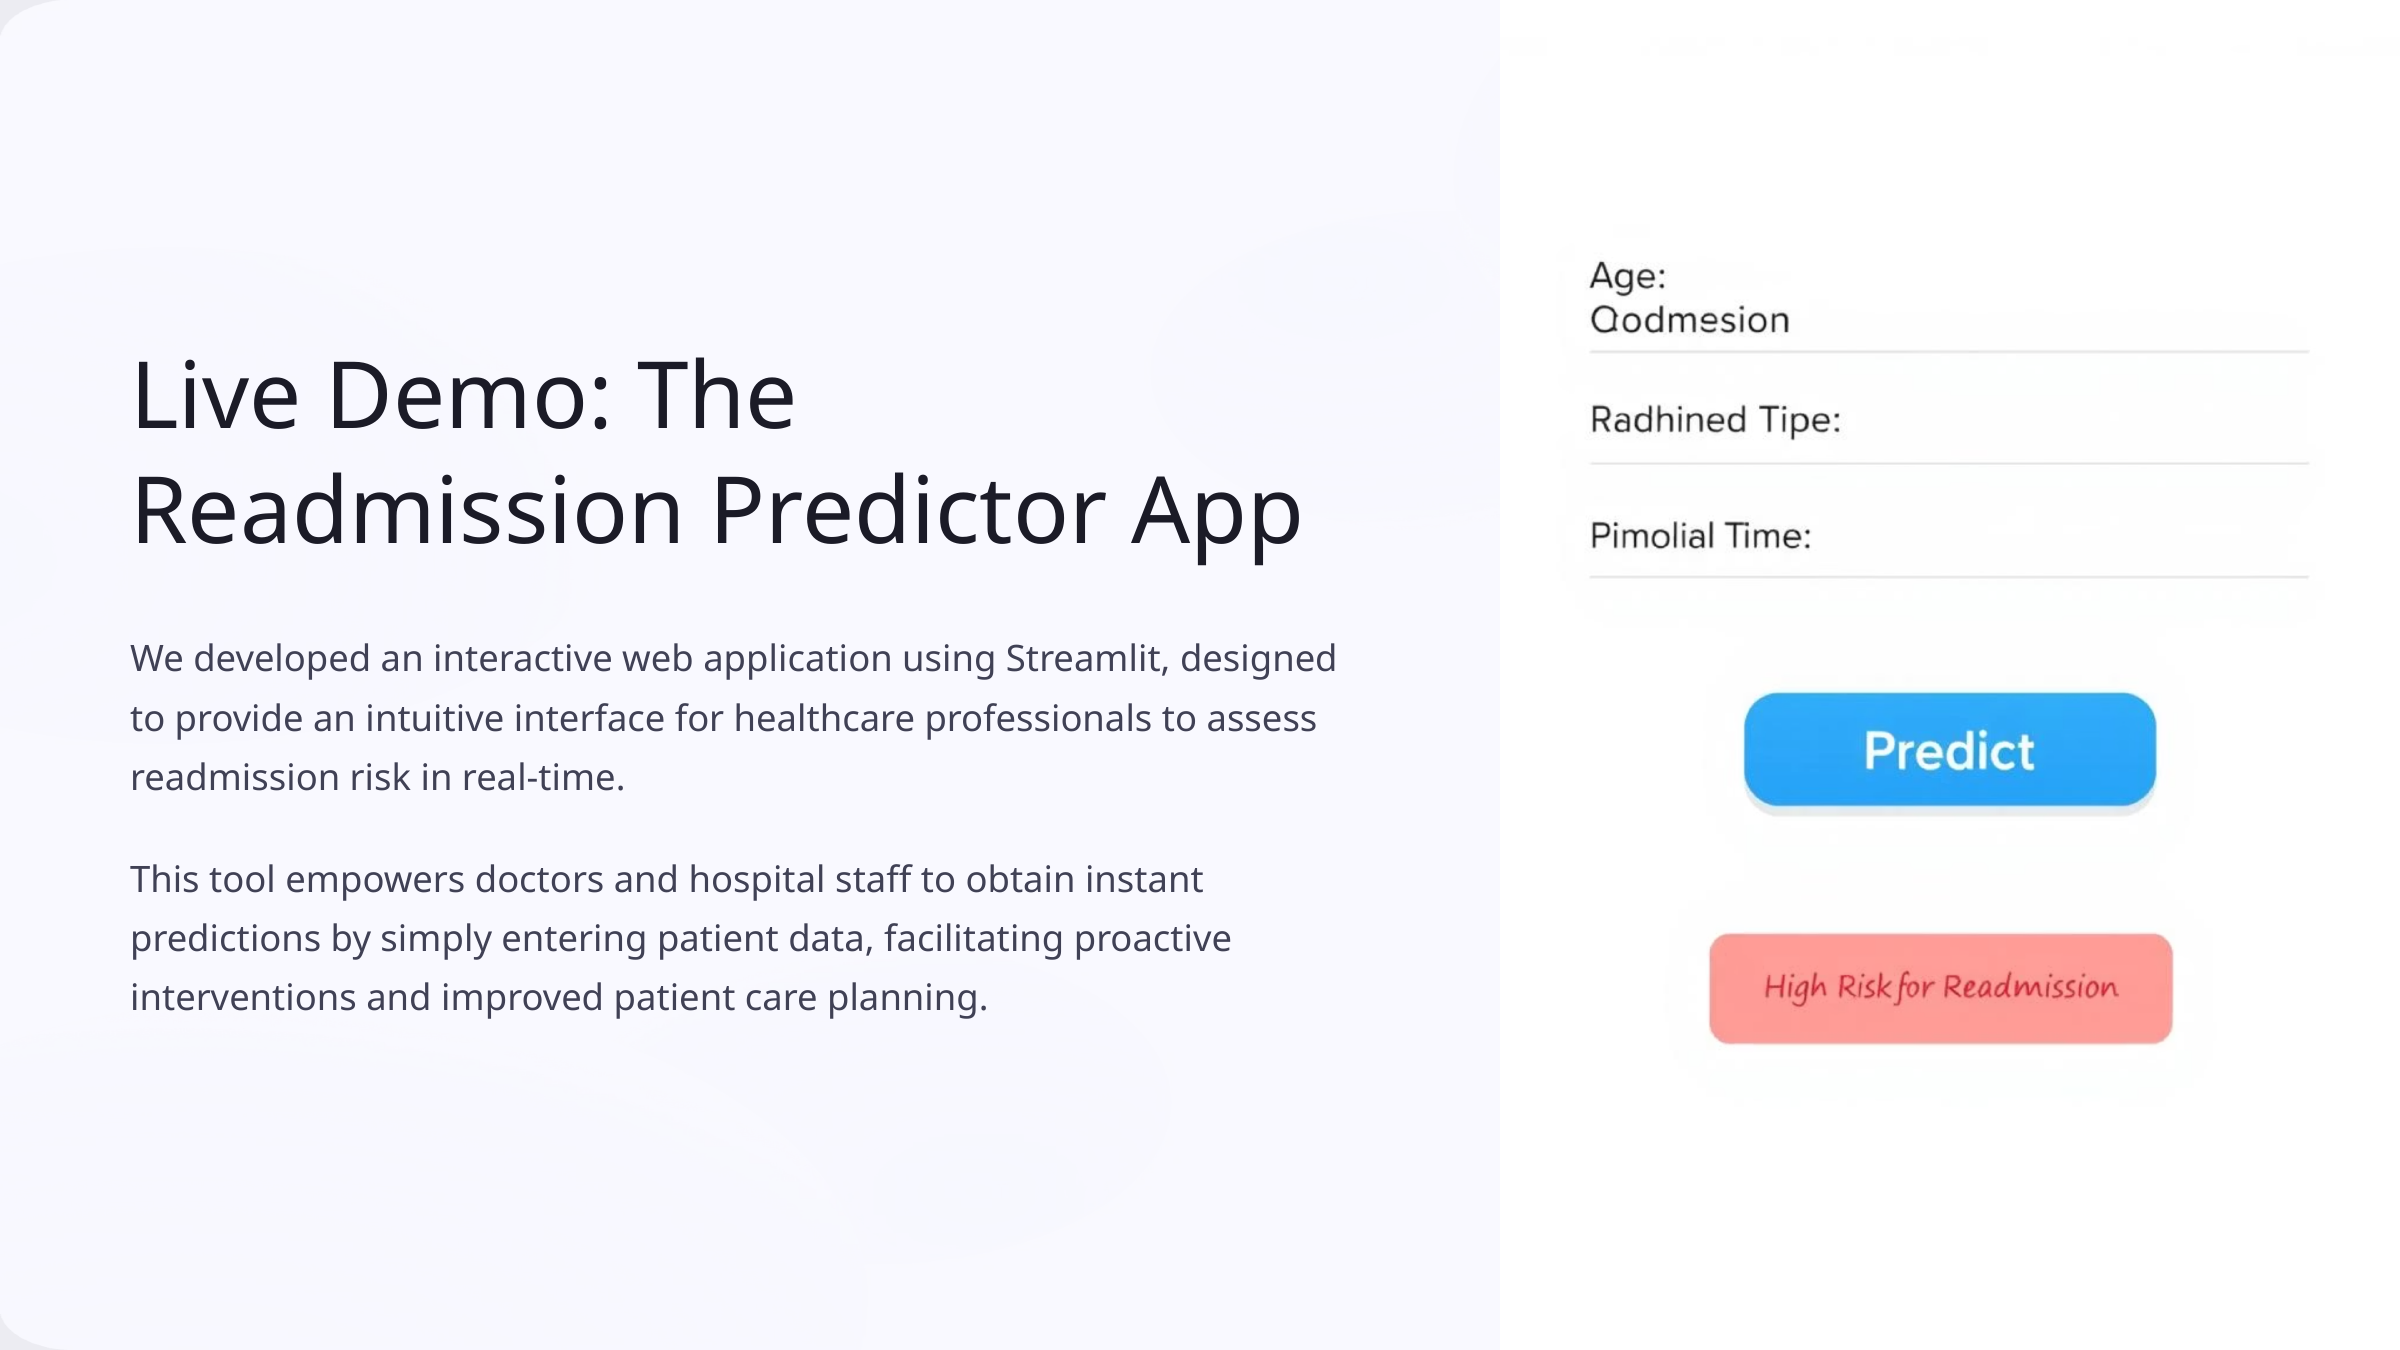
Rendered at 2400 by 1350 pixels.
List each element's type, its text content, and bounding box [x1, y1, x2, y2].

picture [1499, 0, 2400, 1350]
text_box We developed an interactive web application using Streamlit, designed to provide an intuitive interface for healthcare professionals to assess readmission risk in real-time. [130, 619, 1370, 799]
text_box Live Demo: The Readmission Predictor App [130, 331, 1370, 564]
text_box This tool empowers doctors and hospital staff to obtain instant predictions by simply entering patient data, facilitating proactive interventions and improved patient care planning. [130, 840, 1370, 1019]
